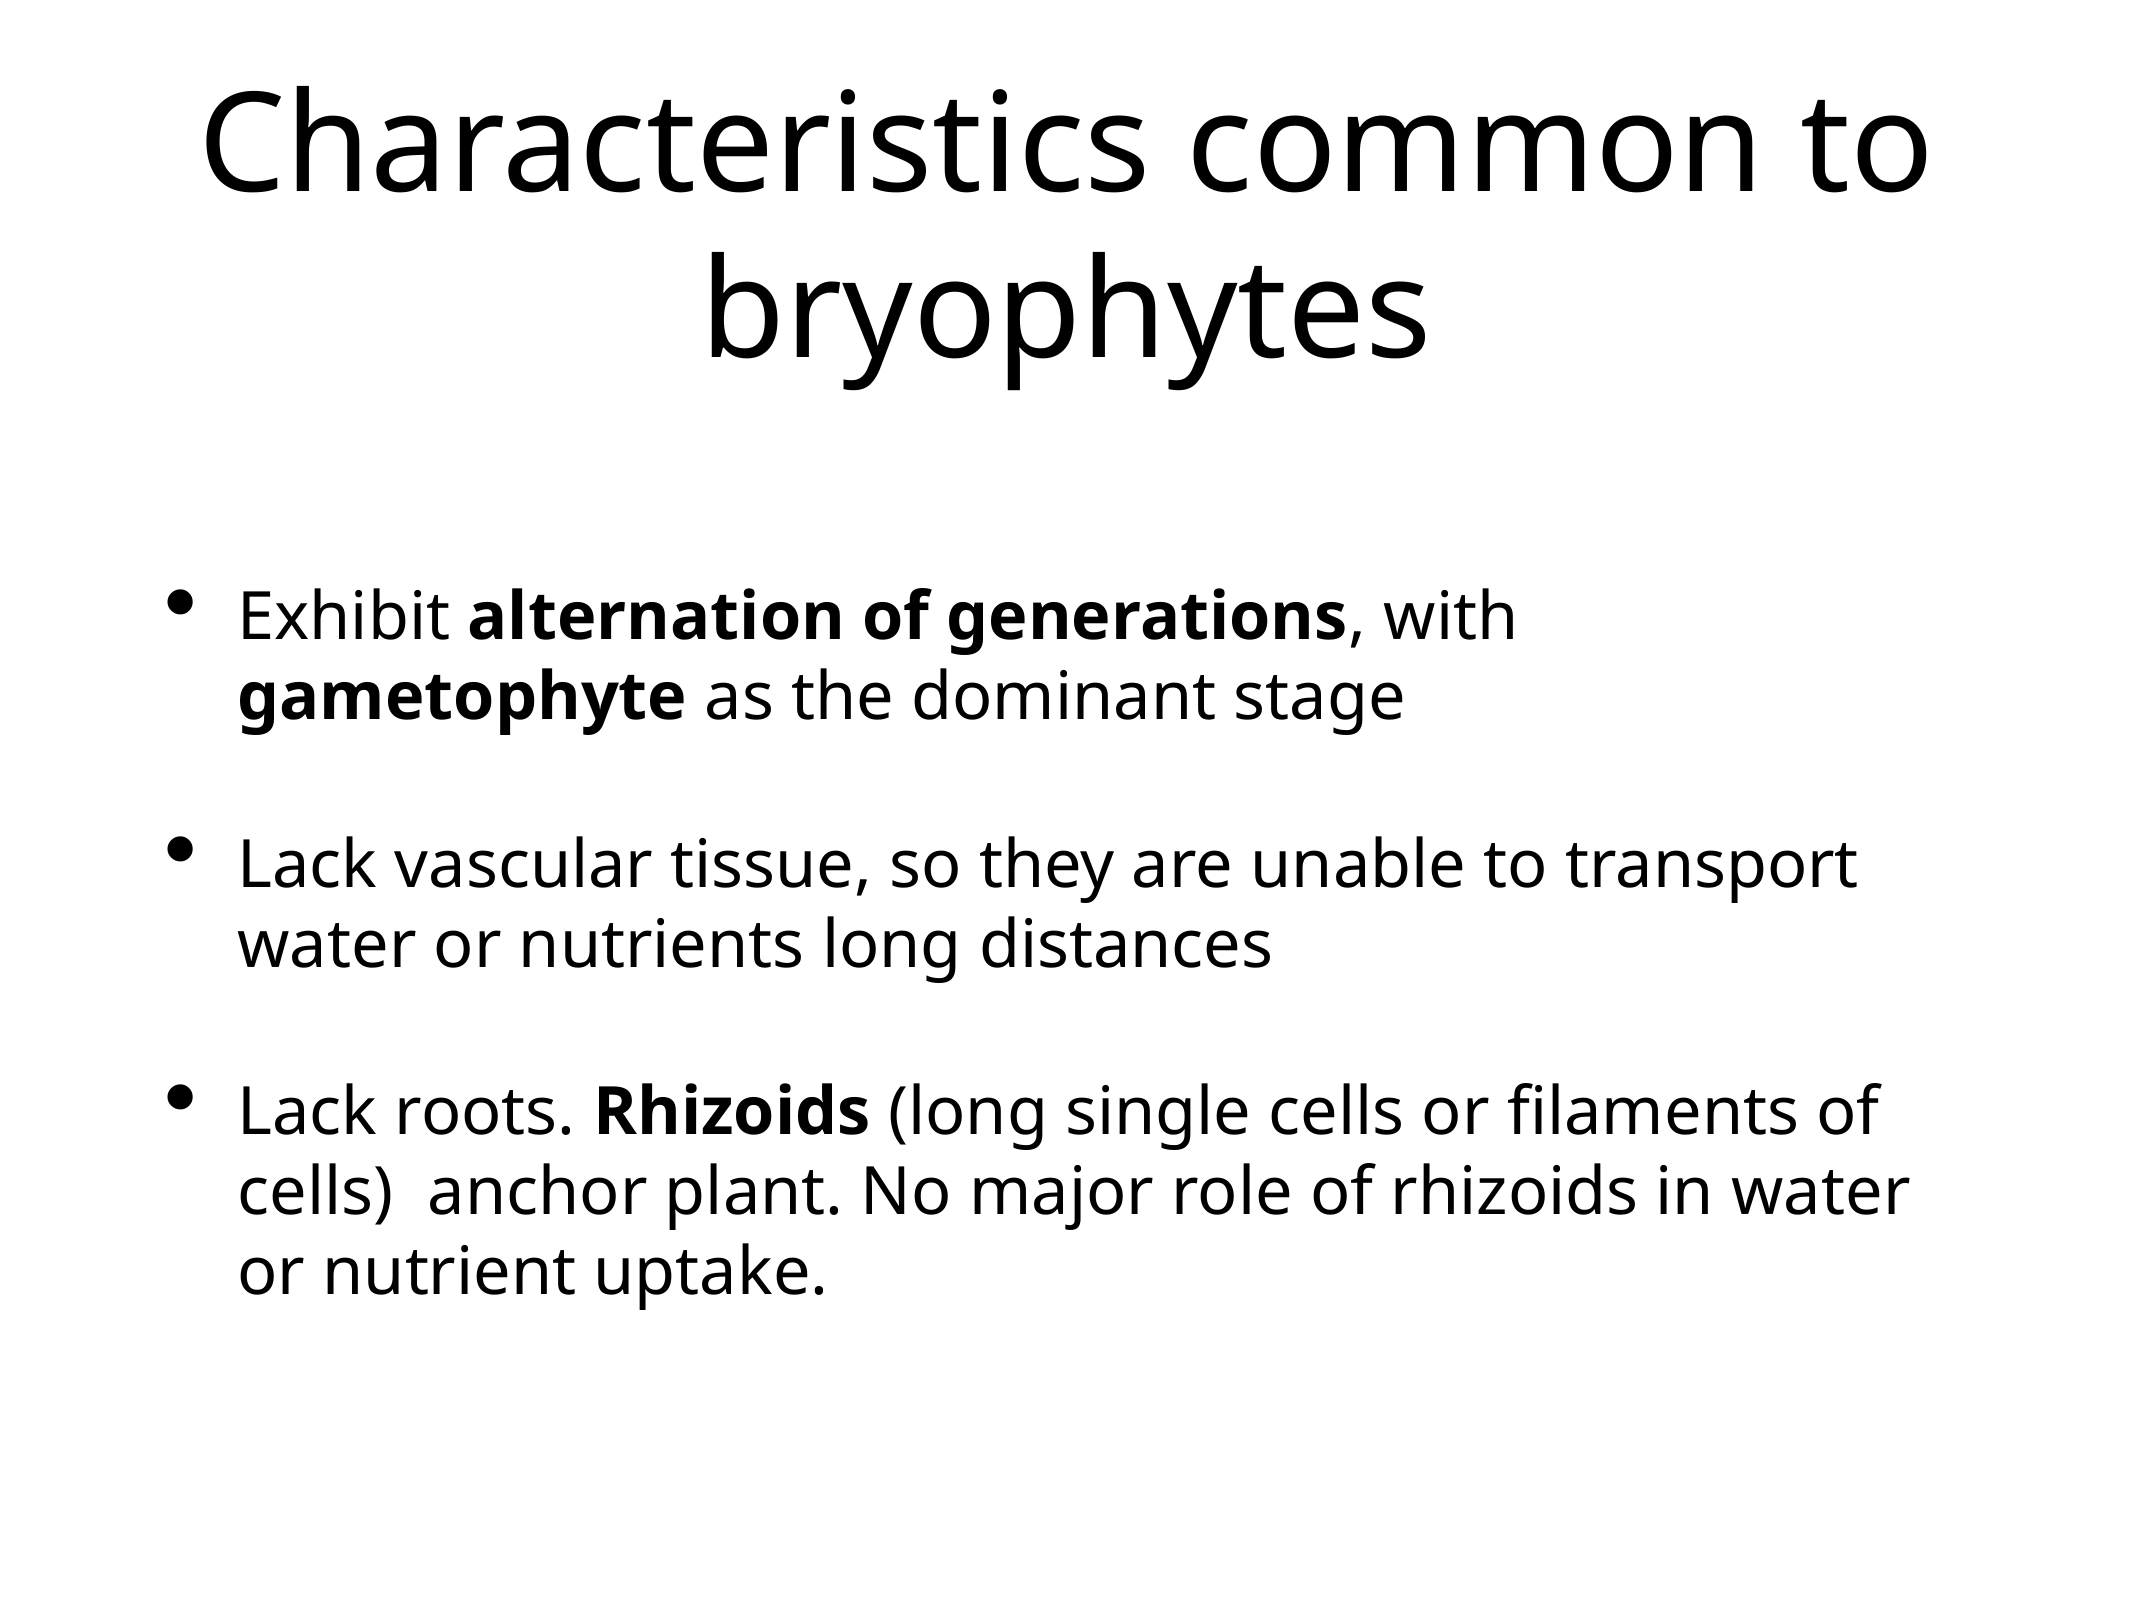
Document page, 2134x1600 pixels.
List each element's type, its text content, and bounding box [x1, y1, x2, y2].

title Characteristics common to bryophytes [155, 41, 1978, 397]
list Exhibit alternation of generations, with gametophyte as the dominant stage Lack vascular tissue, so they are unable to transport water or nutrients long distances Lack roots. Rhizoids (long single cells or filaments of cells) anchor plant. No major role of rhizoids in water or nutrient uptake. [155, 424, 1978, 1457]
